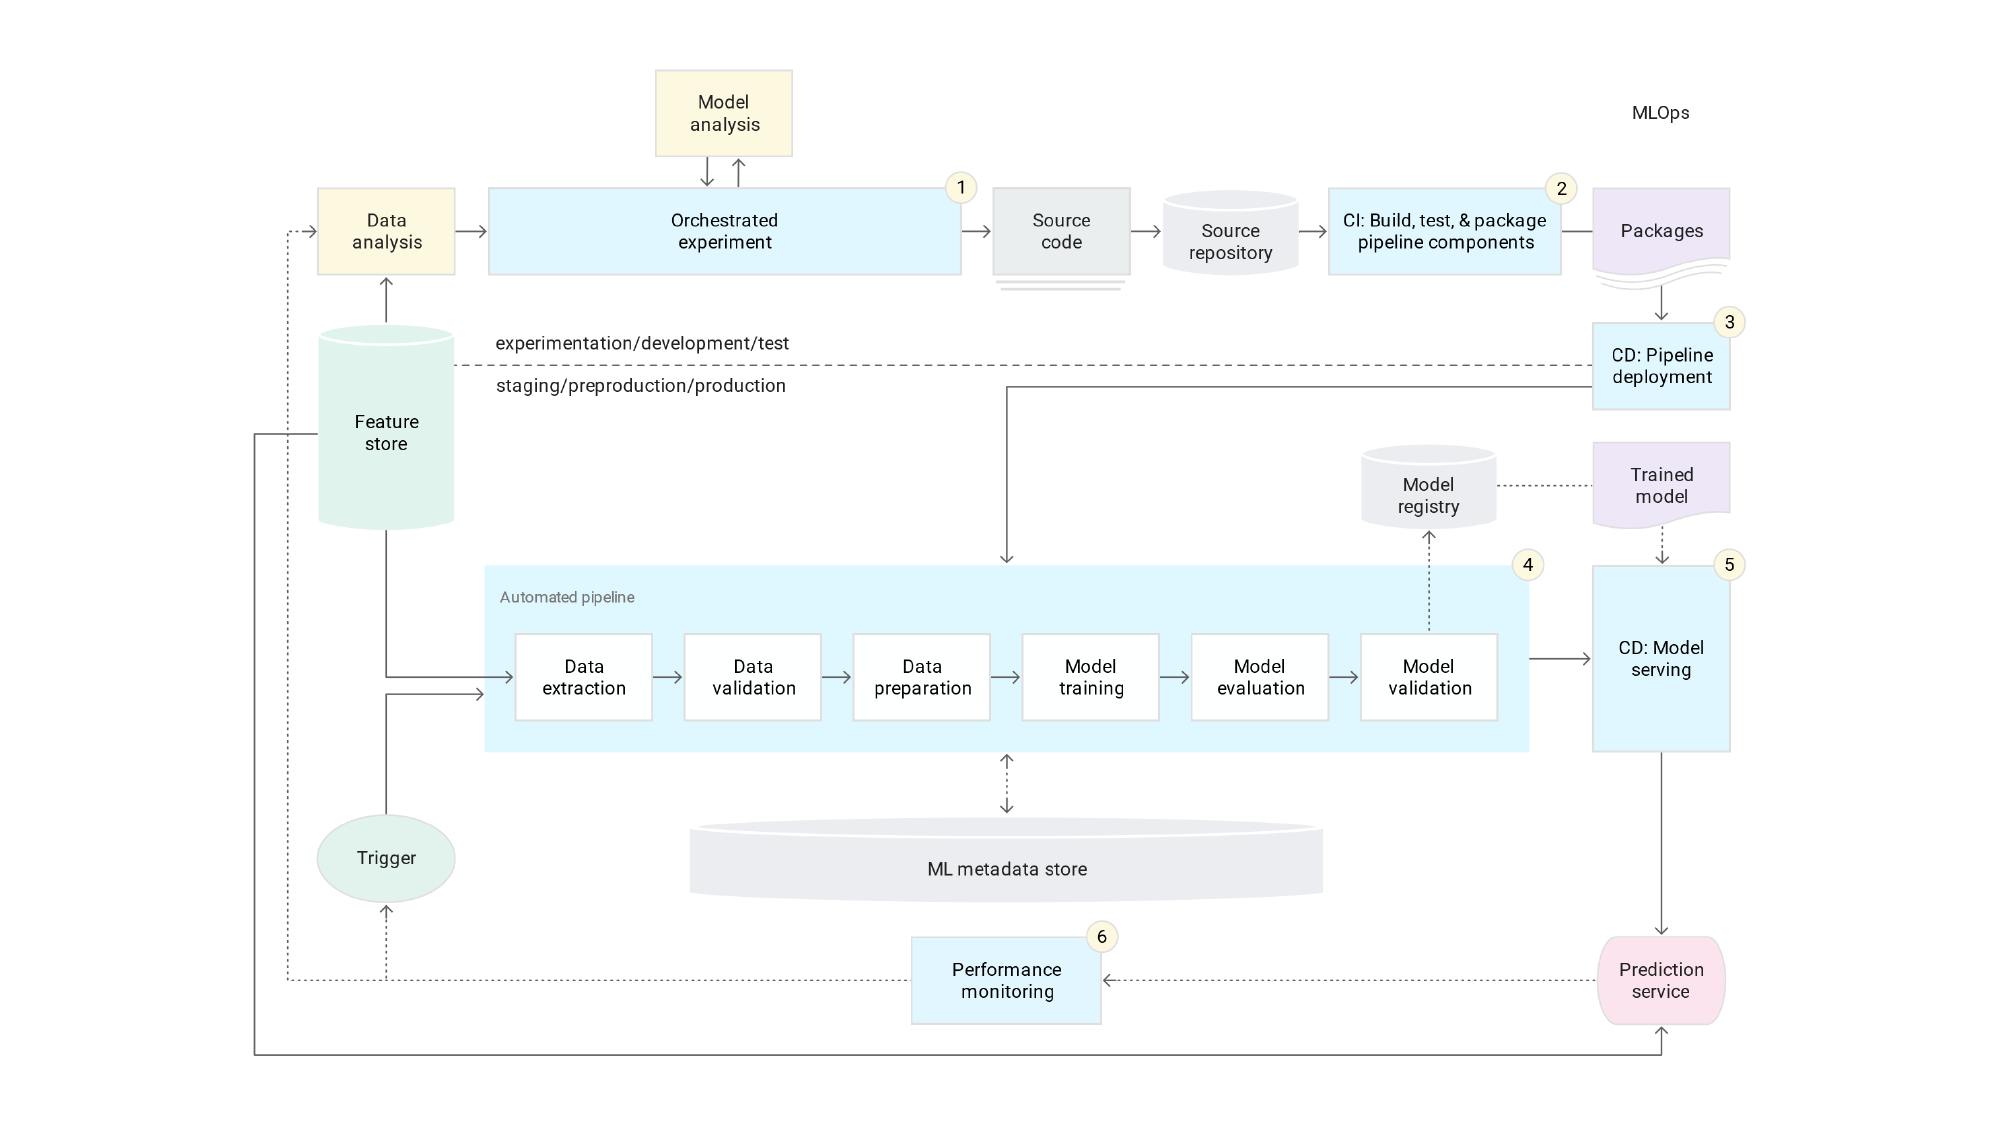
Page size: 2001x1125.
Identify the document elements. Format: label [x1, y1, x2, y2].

picture [174, 38, 1825, 1086]
